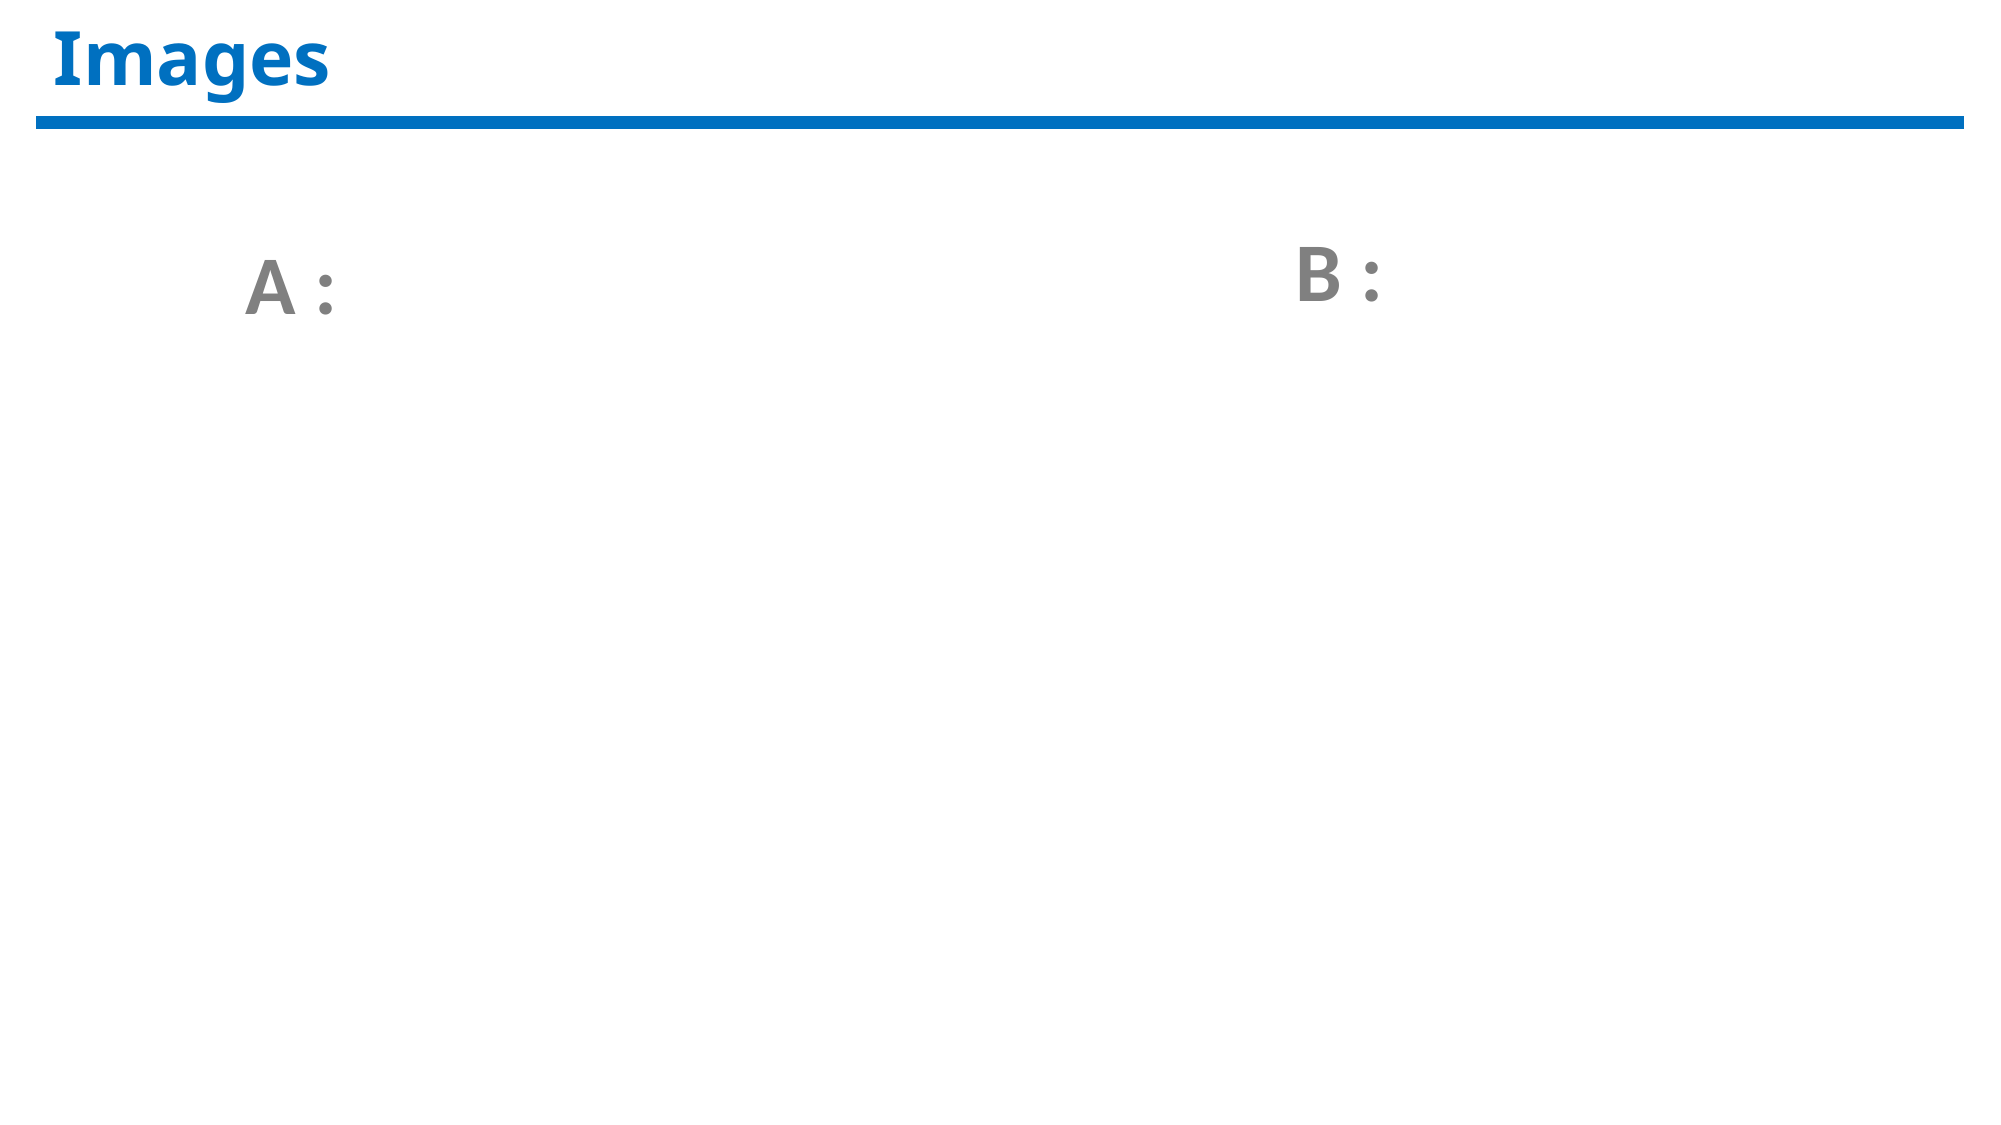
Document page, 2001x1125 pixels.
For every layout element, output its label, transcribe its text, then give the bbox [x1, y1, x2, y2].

text_box Images [0, 0, 2000, 123]
